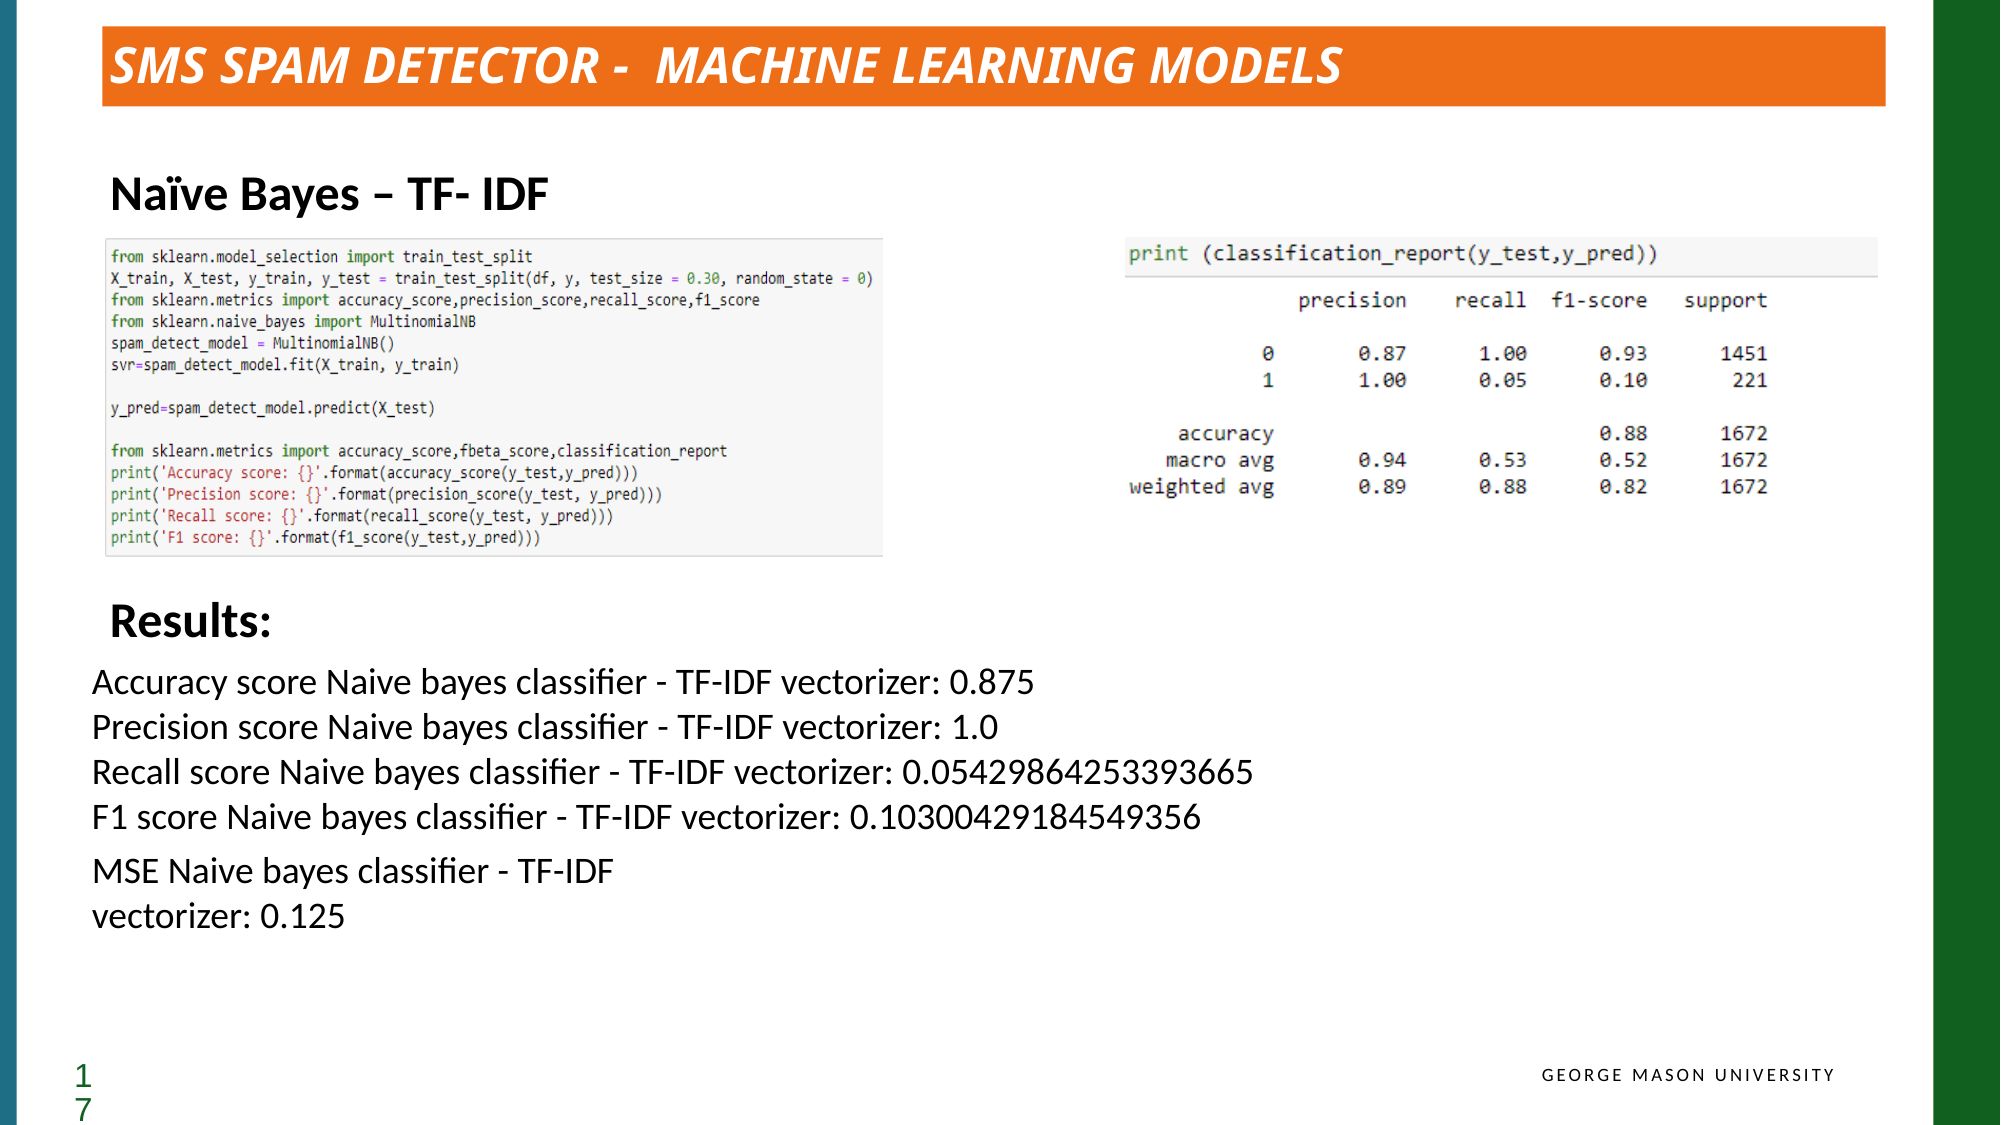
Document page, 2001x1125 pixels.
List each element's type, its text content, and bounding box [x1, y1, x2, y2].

list SMS SPAM DETECTOR - MACHINE LEARNING MODELS [101, 25, 1887, 108]
picture [101, 236, 883, 562]
text_box Results: [102, 580, 719, 656]
picture [1125, 236, 1878, 525]
text_box Accuracy score Naive bayes classifier - TF-IDF vectorizer: 0.875 Precision score Naive bayes classifier - TF-IDF vectorizer: 1.0 Recall score Naive bayes classifier - TF-IDF vectorizer: 0.05429864253393665 F1 score Naive bayes classifier - TF-IDF vectorizer: 0.10300429184549356 [84, 649, 1281, 845]
slide_number 17 [66, 1046, 103, 1100]
text_box Naïve Bayes – TF- IDF [102, 152, 682, 228]
text_box MSE Naive bayes classifier - TF-IDF vectorizer: 0.125 [84, 838, 654, 989]
